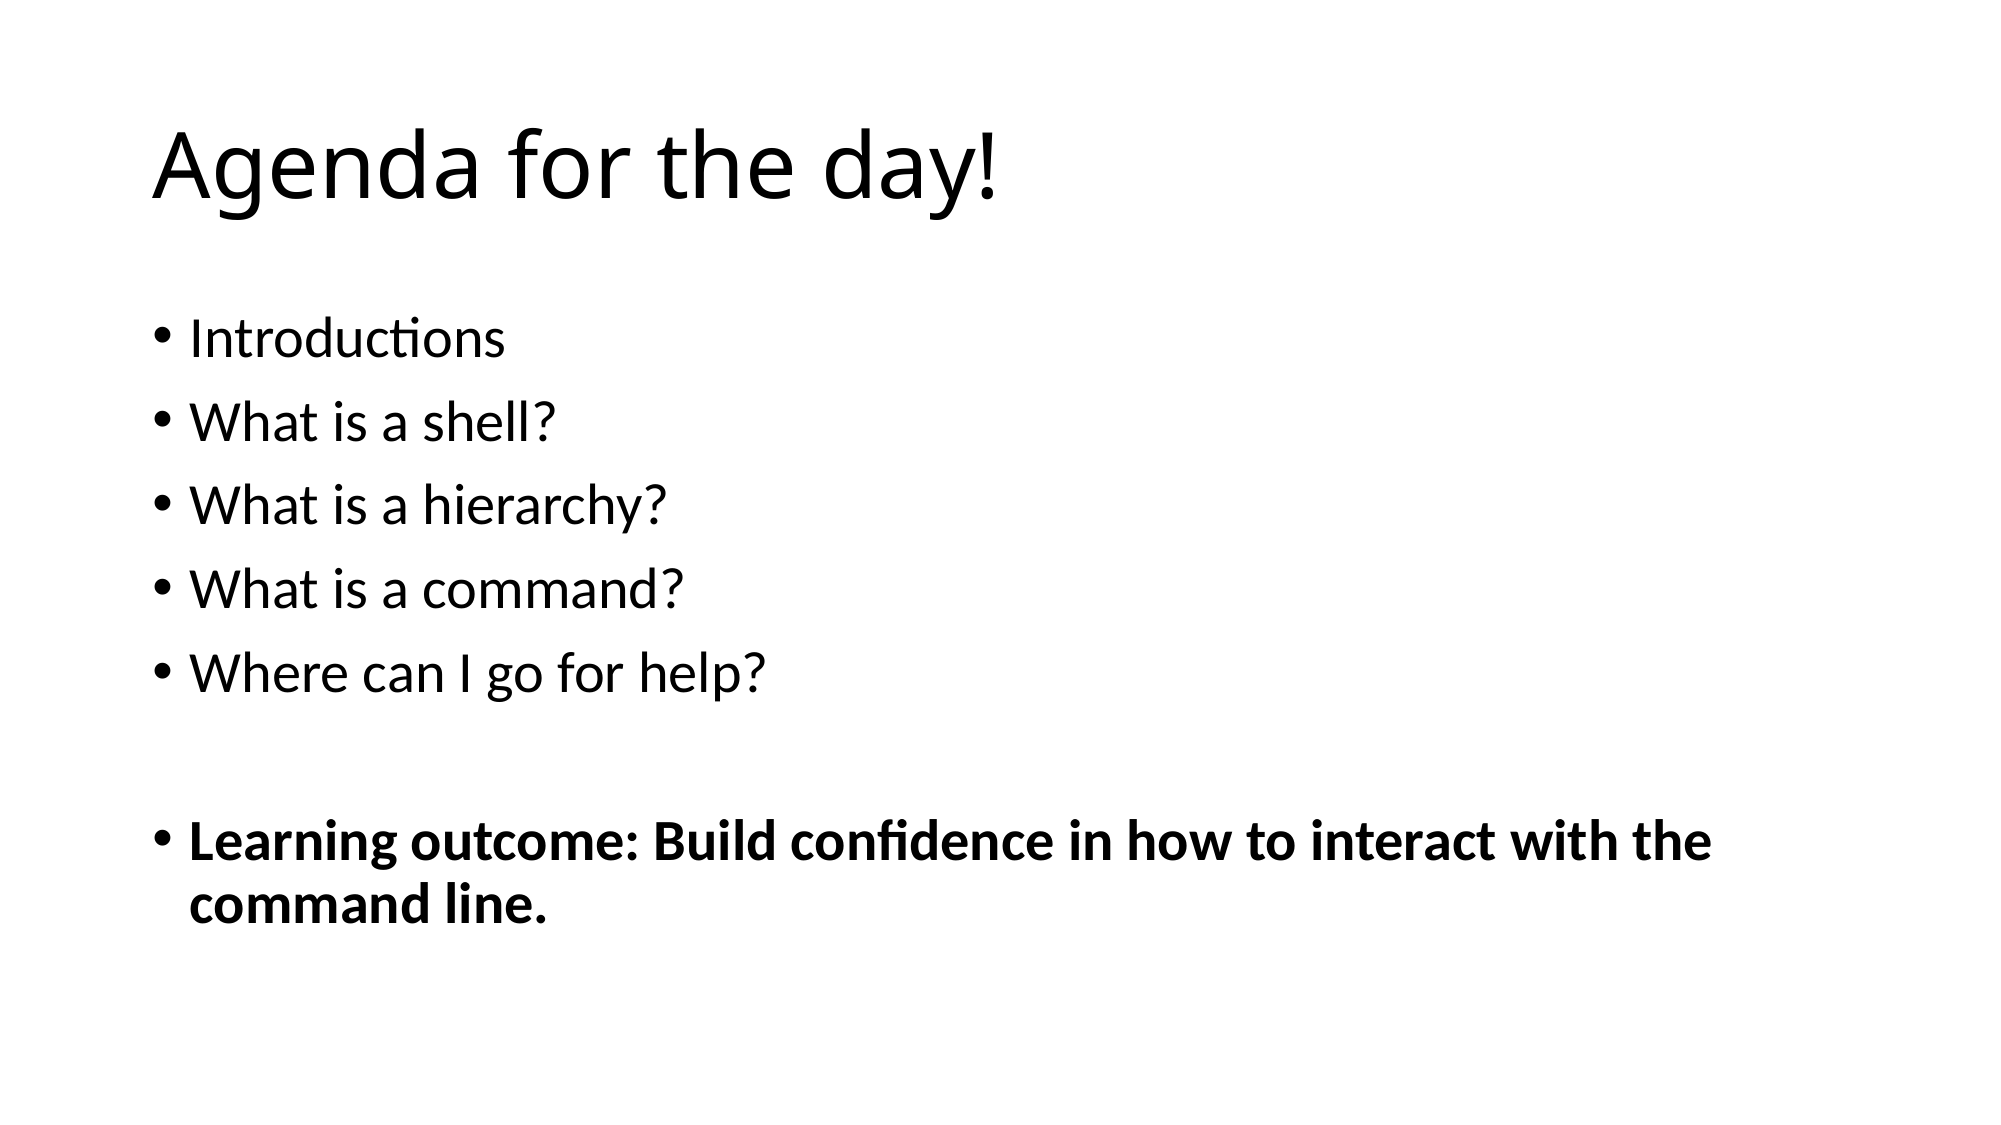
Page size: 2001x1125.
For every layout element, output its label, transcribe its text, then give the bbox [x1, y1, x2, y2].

title Agenda for the day! [137, 59, 1863, 278]
list Introductions What is a shell? What is a hierarchy? What is a command? Where can I go for help? Learning outcome: Build confidence in how to interact with the command line. [137, 299, 1863, 1014]
